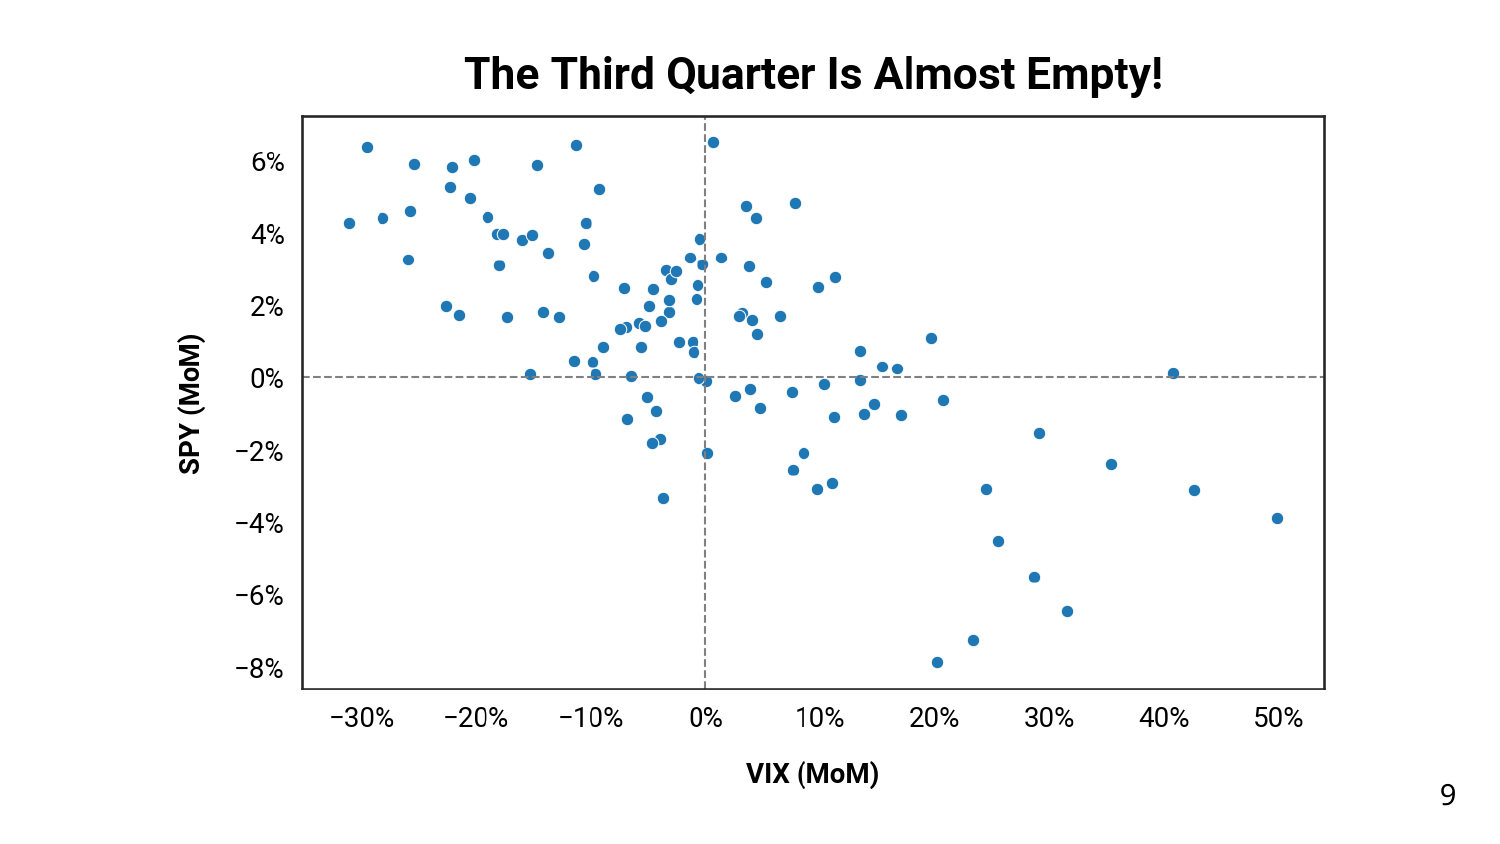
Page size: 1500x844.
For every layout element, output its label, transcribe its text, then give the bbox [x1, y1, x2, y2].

text_box 9 [1425, 768, 1472, 819]
picture [168, 46, 1332, 798]
